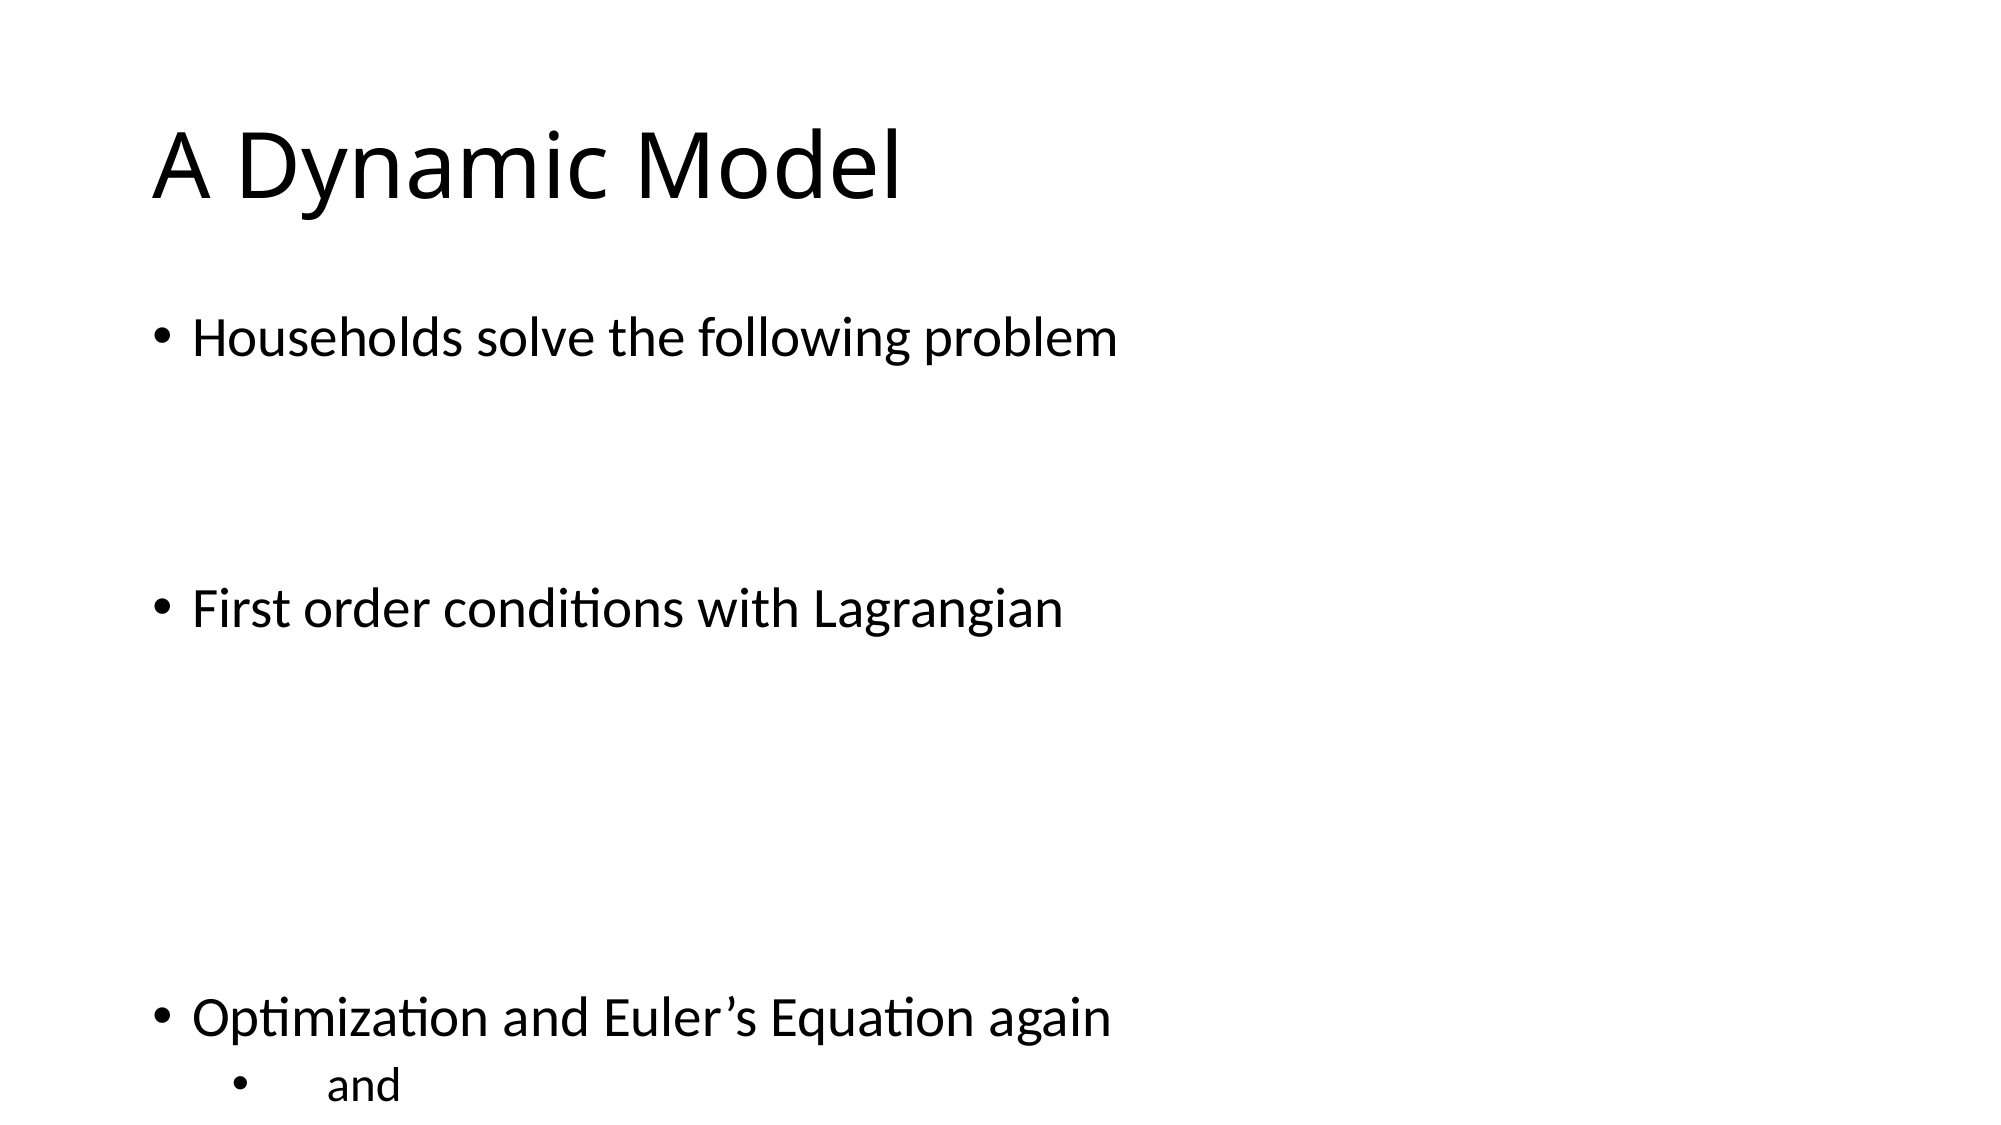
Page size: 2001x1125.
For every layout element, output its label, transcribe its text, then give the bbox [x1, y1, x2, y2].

title A Dynamic Model [137, 59, 1863, 278]
